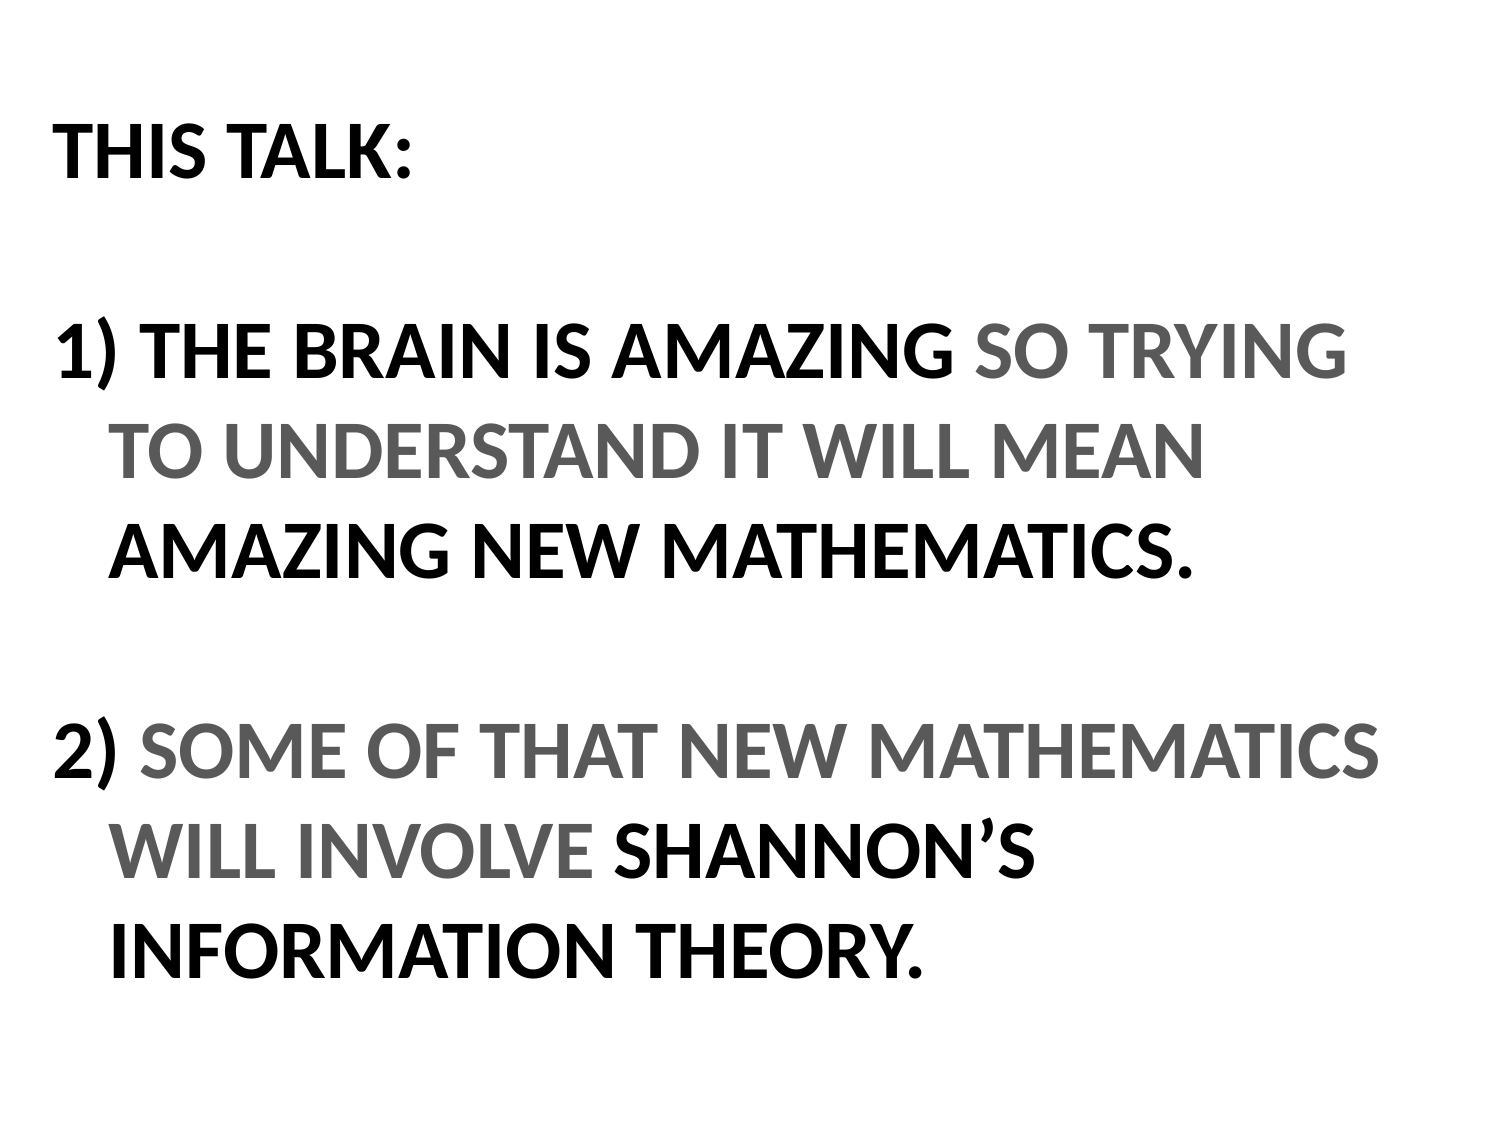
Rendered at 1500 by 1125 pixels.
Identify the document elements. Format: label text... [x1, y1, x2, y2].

text_box THIS TALK: THE BRAIN IS AMAZING SO TRYING TO UNDERSTAND IT WILL MEAN AMAZING NEW MATHEMATICS. 2) SOME OF THAT NEW MATHEMATICS WILL INVOLVE SHANNON’S INFORMATION THEORY. [37, 87, 1463, 1003]
